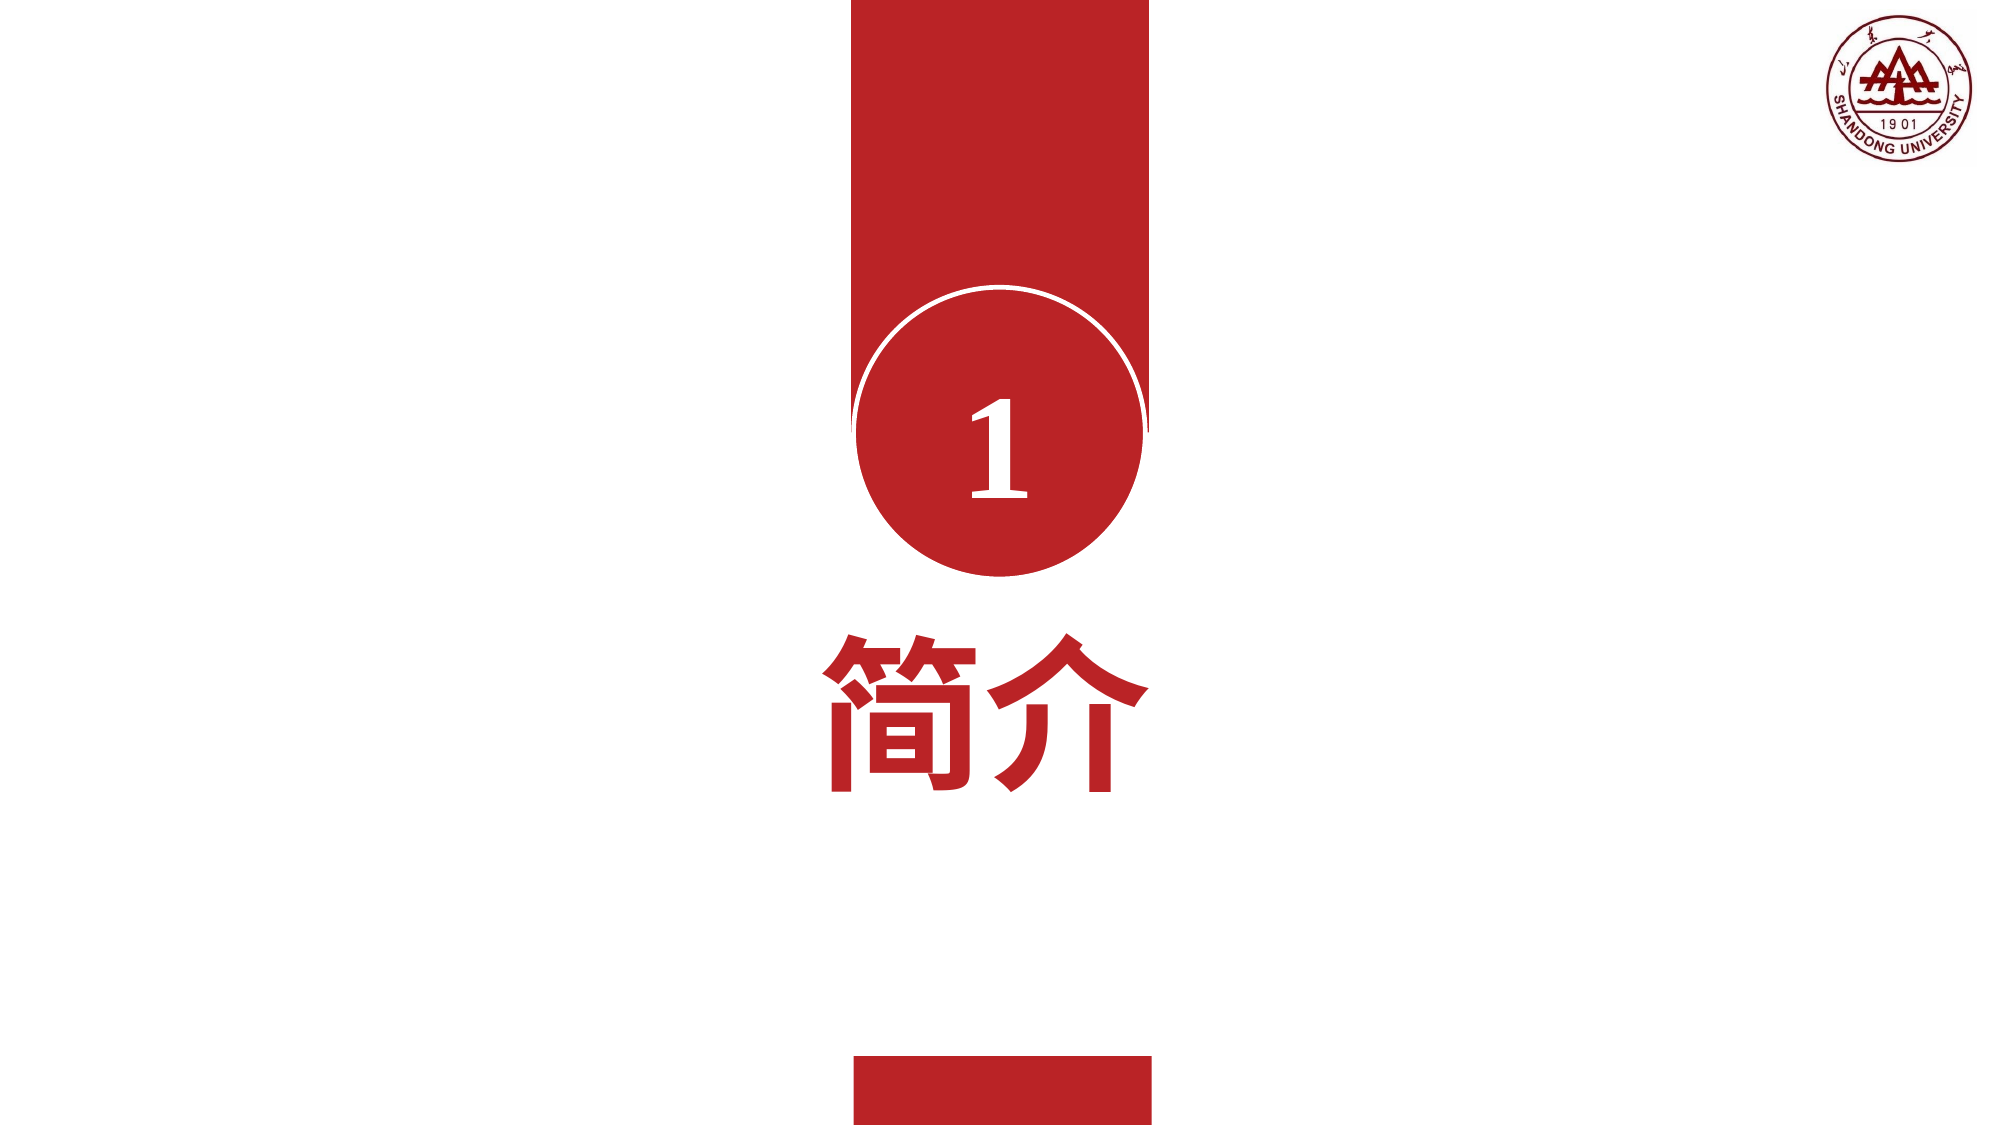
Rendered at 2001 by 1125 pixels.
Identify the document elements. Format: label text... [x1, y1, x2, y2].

text_box [1117, 343, 1148, 523]
text_box 1 [879, 340, 1117, 536]
picture [1820, 9, 1977, 167]
text_box [884, 285, 1115, 340]
text_box [893, 536, 1106, 582]
text_box [851, 347, 879, 520]
text_box [851, 1054, 1154, 1125]
text_box [849, 0, 1151, 434]
text_box 简介 [533, 657, 1467, 819]
